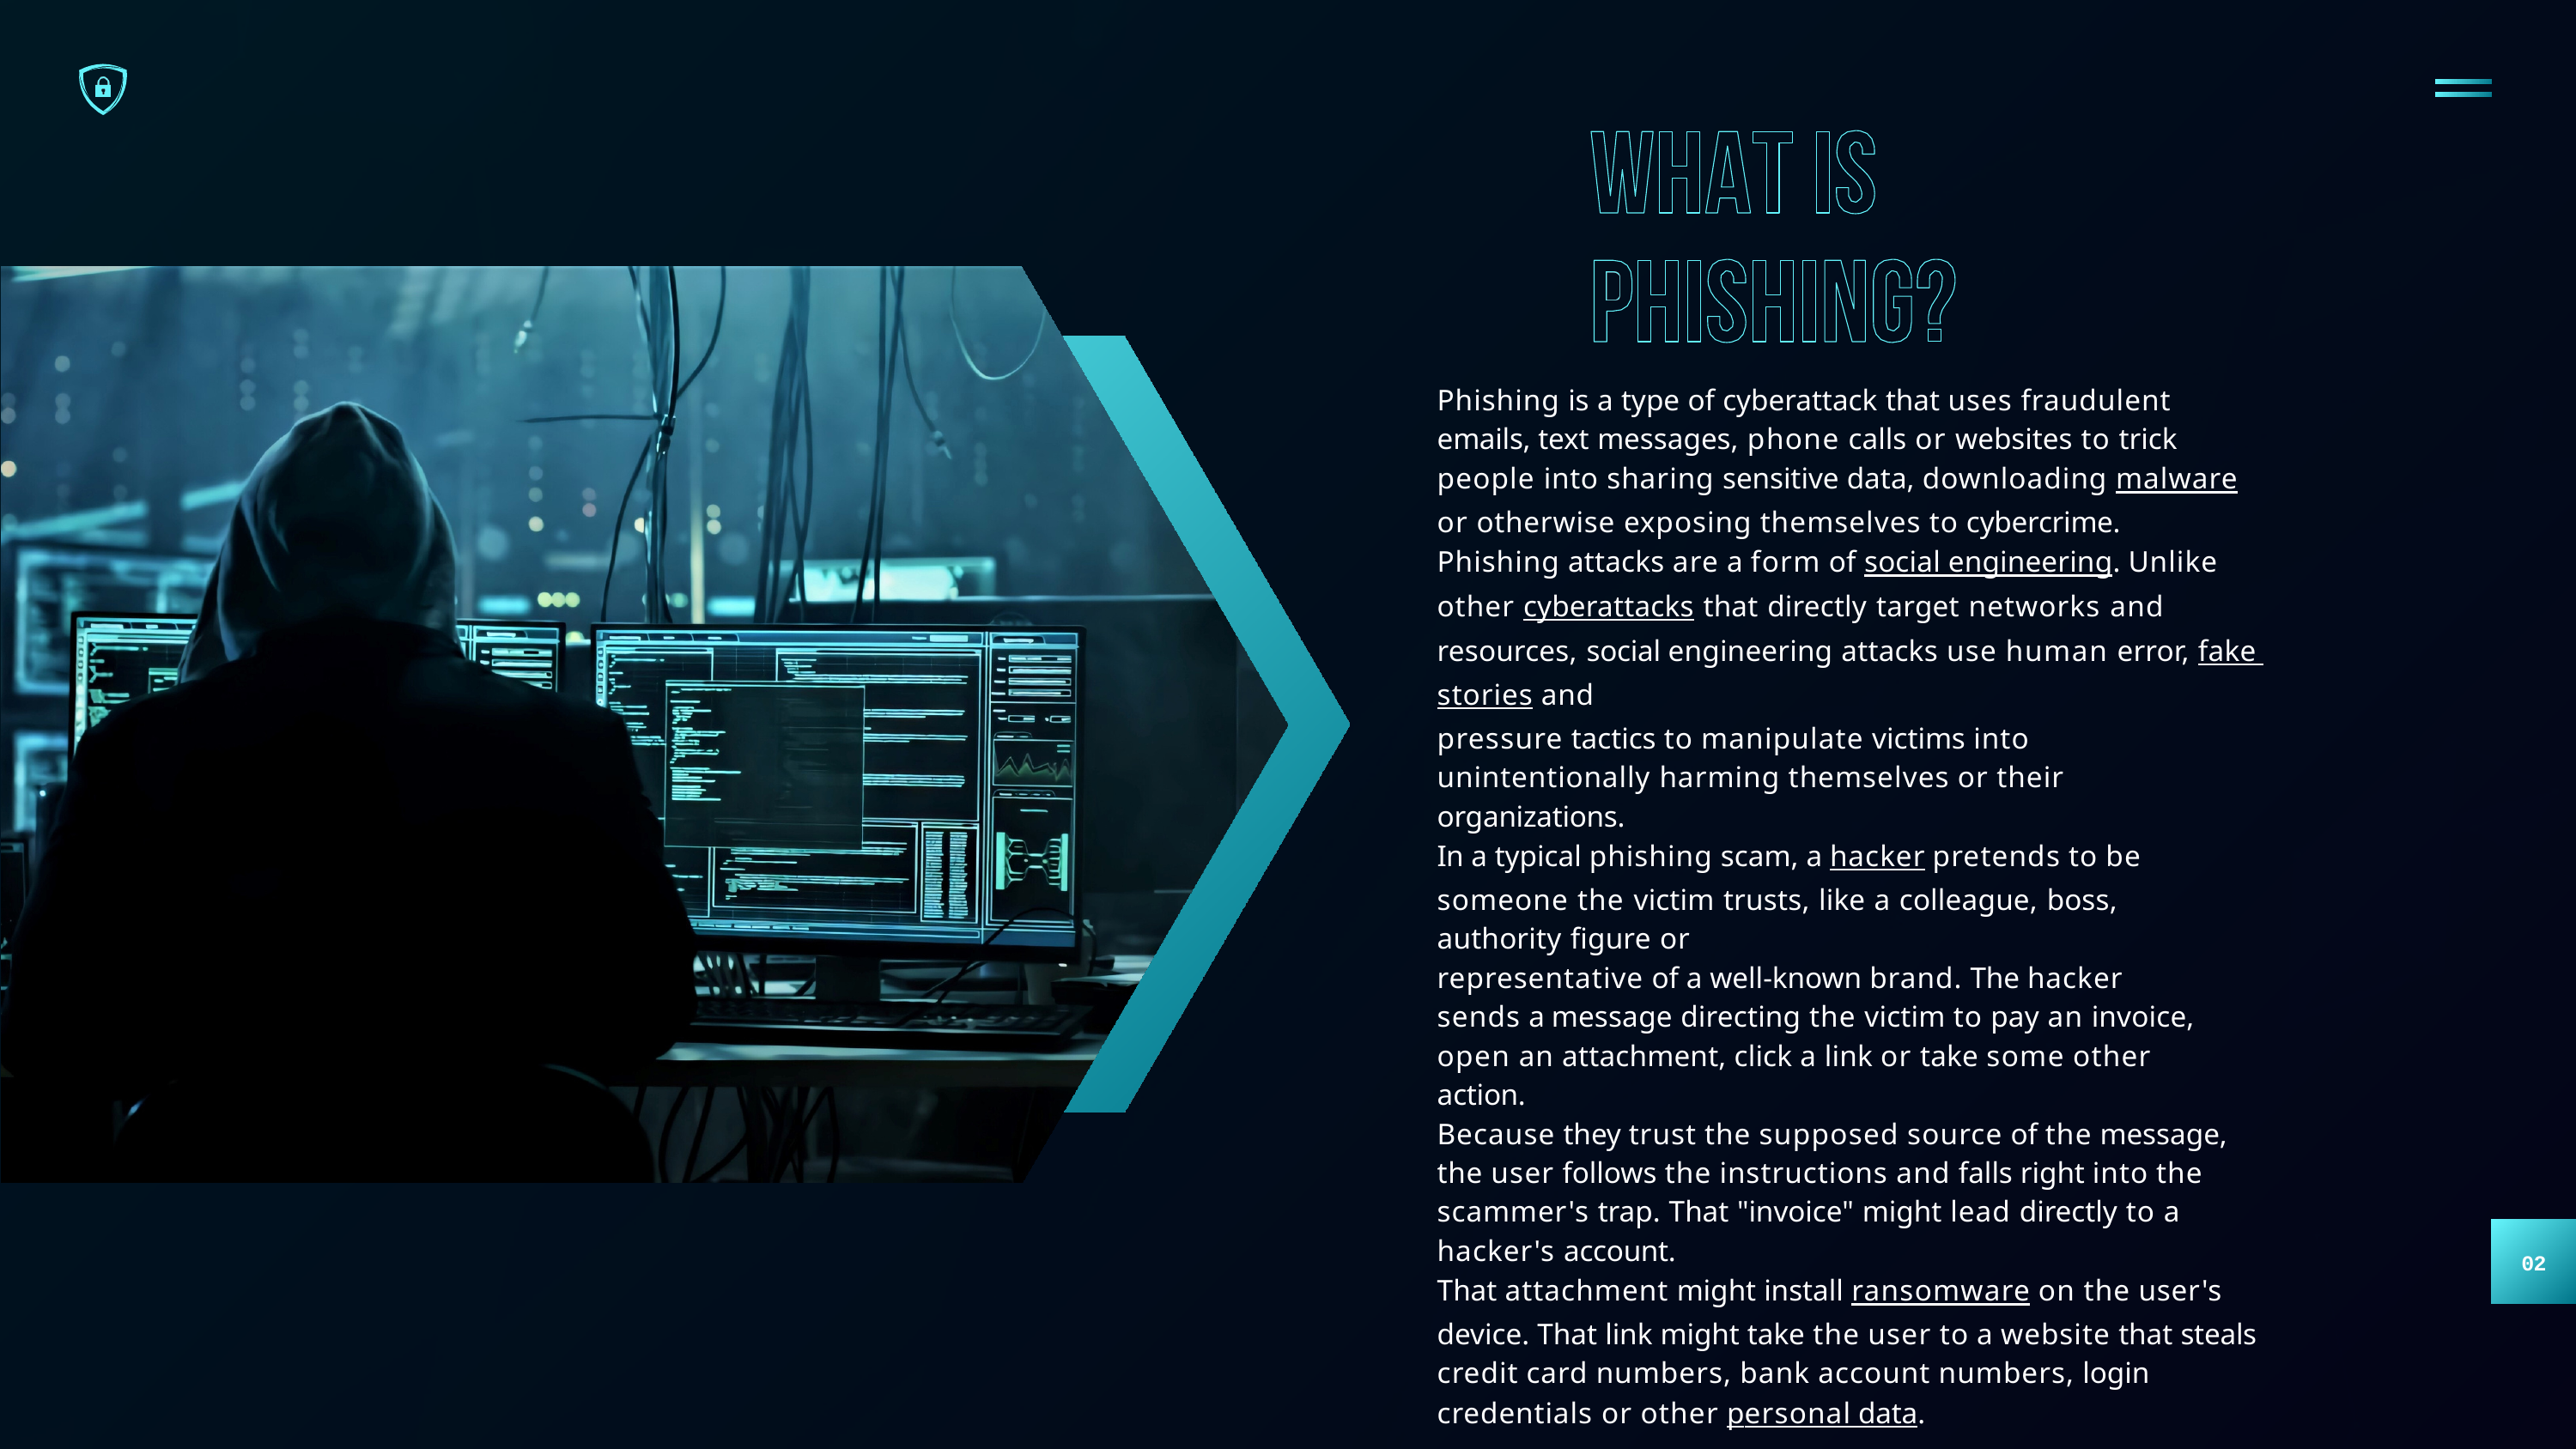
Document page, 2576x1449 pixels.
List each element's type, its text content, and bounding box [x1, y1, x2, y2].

text_box [1802, 260, 1816, 342]
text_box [0, 265, 1351, 1184]
text_box [1928, 329, 1941, 342]
text_box [1836, 130, 1875, 214]
text_box [1705, 131, 1751, 213]
text_box Phishing is a type of cyberattack that uses fraudulent emails, text messages, phone calls or websites to trick people into sharing sensitive data, downloading malware or otherwise exposing themselves to cybercrime. Phishing attacks are a form of social engineering. Unlike other cyberattacks that directly target networks and resources, social engineering attacks use human error, fake stories and pressure tactics to manipulate victims into unintentionally harming themselves or their organizations. In a typical phishing scam, a hacker pretends to be someone the victim trusts, like a colleague, boss, authority figure or representative of a well-known brand. The hacker sends a message directing the victim to pay an invoice, open an attachment, click a link or take some other action. Because they trust the supposed source of the message, the user follows the instructions and falls right into the scammer's trap. That "invoice" might lead directly to a hacker's account. That attachment might install ransomware on the user's device. That link might take the user to a website that steals credit card numbers, bank account numbers, login credentials or other personal data. [1435, 375, 2277, 1434]
text_box [1659, 131, 1700, 213]
text_box [1873, 259, 1912, 343]
text_box [1591, 131, 1654, 213]
text_box [1687, 260, 1701, 342]
text_box [1707, 259, 1747, 343]
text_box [78, 64, 128, 116]
text_box [1917, 259, 1955, 324]
text_box [1816, 131, 1830, 213]
text_box [1825, 260, 1866, 342]
picture [0, 0, 2576, 1449]
text_box [1753, 260, 1794, 342]
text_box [1593, 259, 1680, 343]
text_box [1753, 131, 1793, 213]
